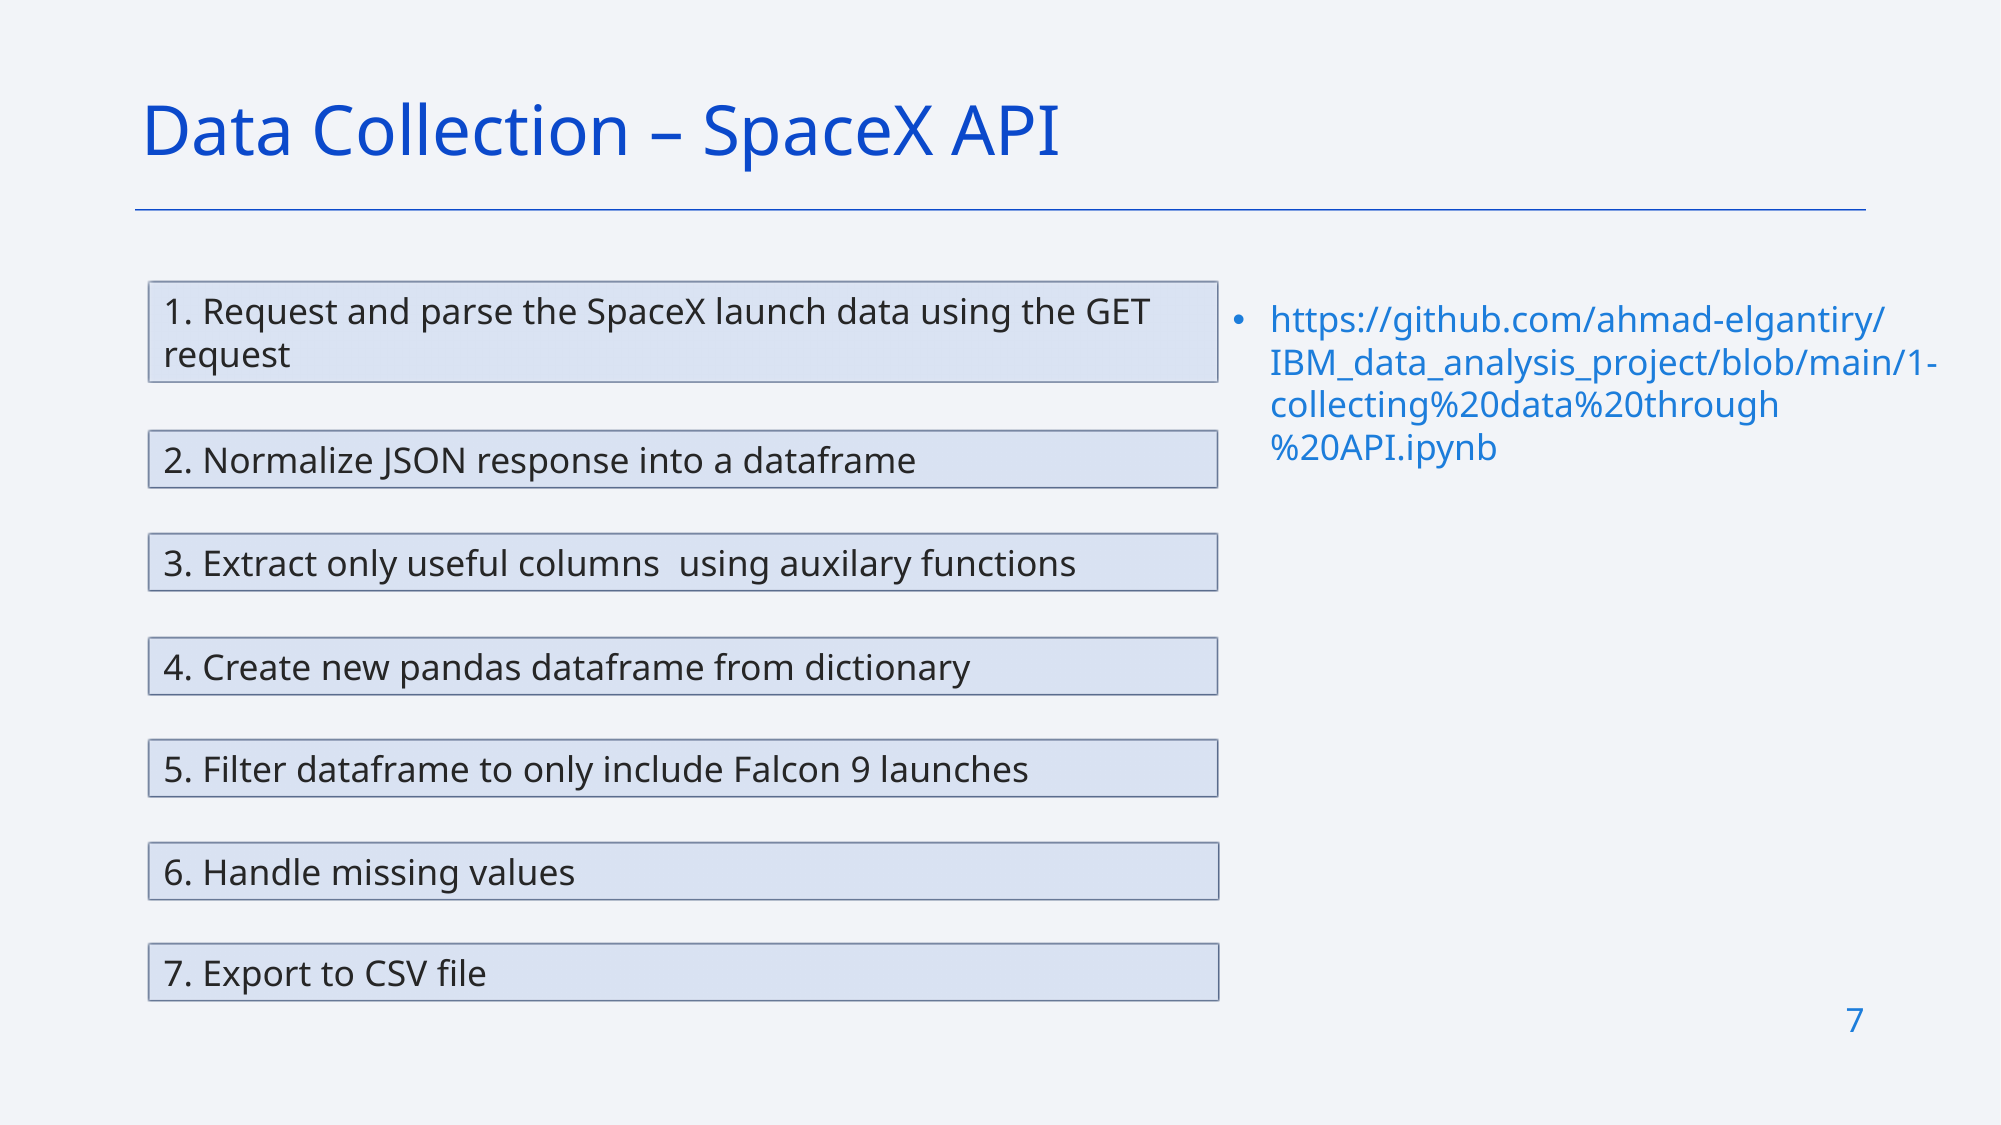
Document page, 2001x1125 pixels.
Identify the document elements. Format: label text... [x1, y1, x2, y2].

text_box 4. Create new pandas dataframe from dictionary [153, 642, 1215, 692]
text_box 2. Normalize JSON response into a dataframe [153, 435, 1215, 486]
text_box 6. Handle missing values [153, 847, 1216, 897]
list https://github.com/ahmad-elgantiry/IBM_data_analysis_project/blob/main/1-collecting%20data%20through%20API.ipynb [1217, 289, 1979, 984]
slide_number 7 [1429, 988, 1880, 1055]
text_box Data Collection – SpaceX API [126, 88, 1852, 179]
text_box 1. Request and parse the SpaceX launch data using the GET request [155, 288, 1214, 378]
text_box 3. Extract only useful columns using auxilary functions [153, 538, 1215, 588]
text_box 7. Export to CSV file [153, 948, 1216, 999]
text_box 5. Filter dataframe to only include Falcon 9 launches [153, 744, 1215, 794]
picture [0, 0, 2001, 1125]
